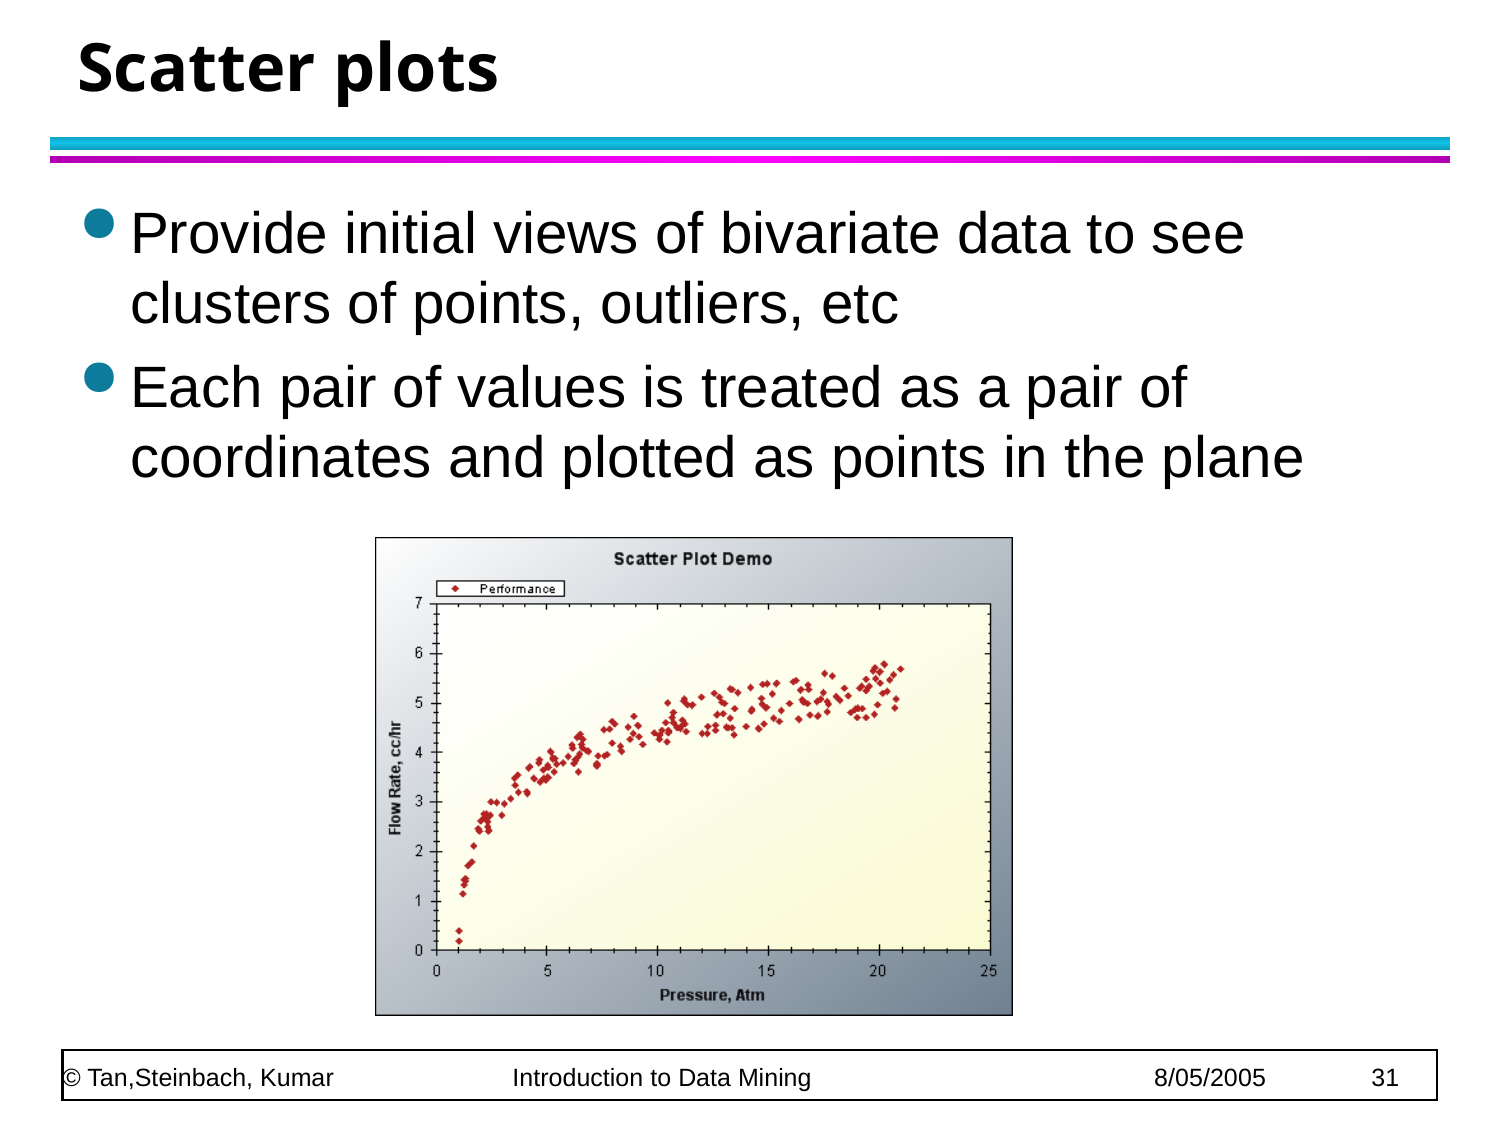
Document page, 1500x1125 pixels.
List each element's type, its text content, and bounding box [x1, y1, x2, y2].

picture [374, 537, 1013, 1016]
title Scatter plots [61, 24, 1422, 113]
list Provide initial views of bivariate data to see clusters of points, outliers, etc Each pair of values is treated as a pair of coordinates and plotted as points in the plane [66, 186, 1433, 1038]
